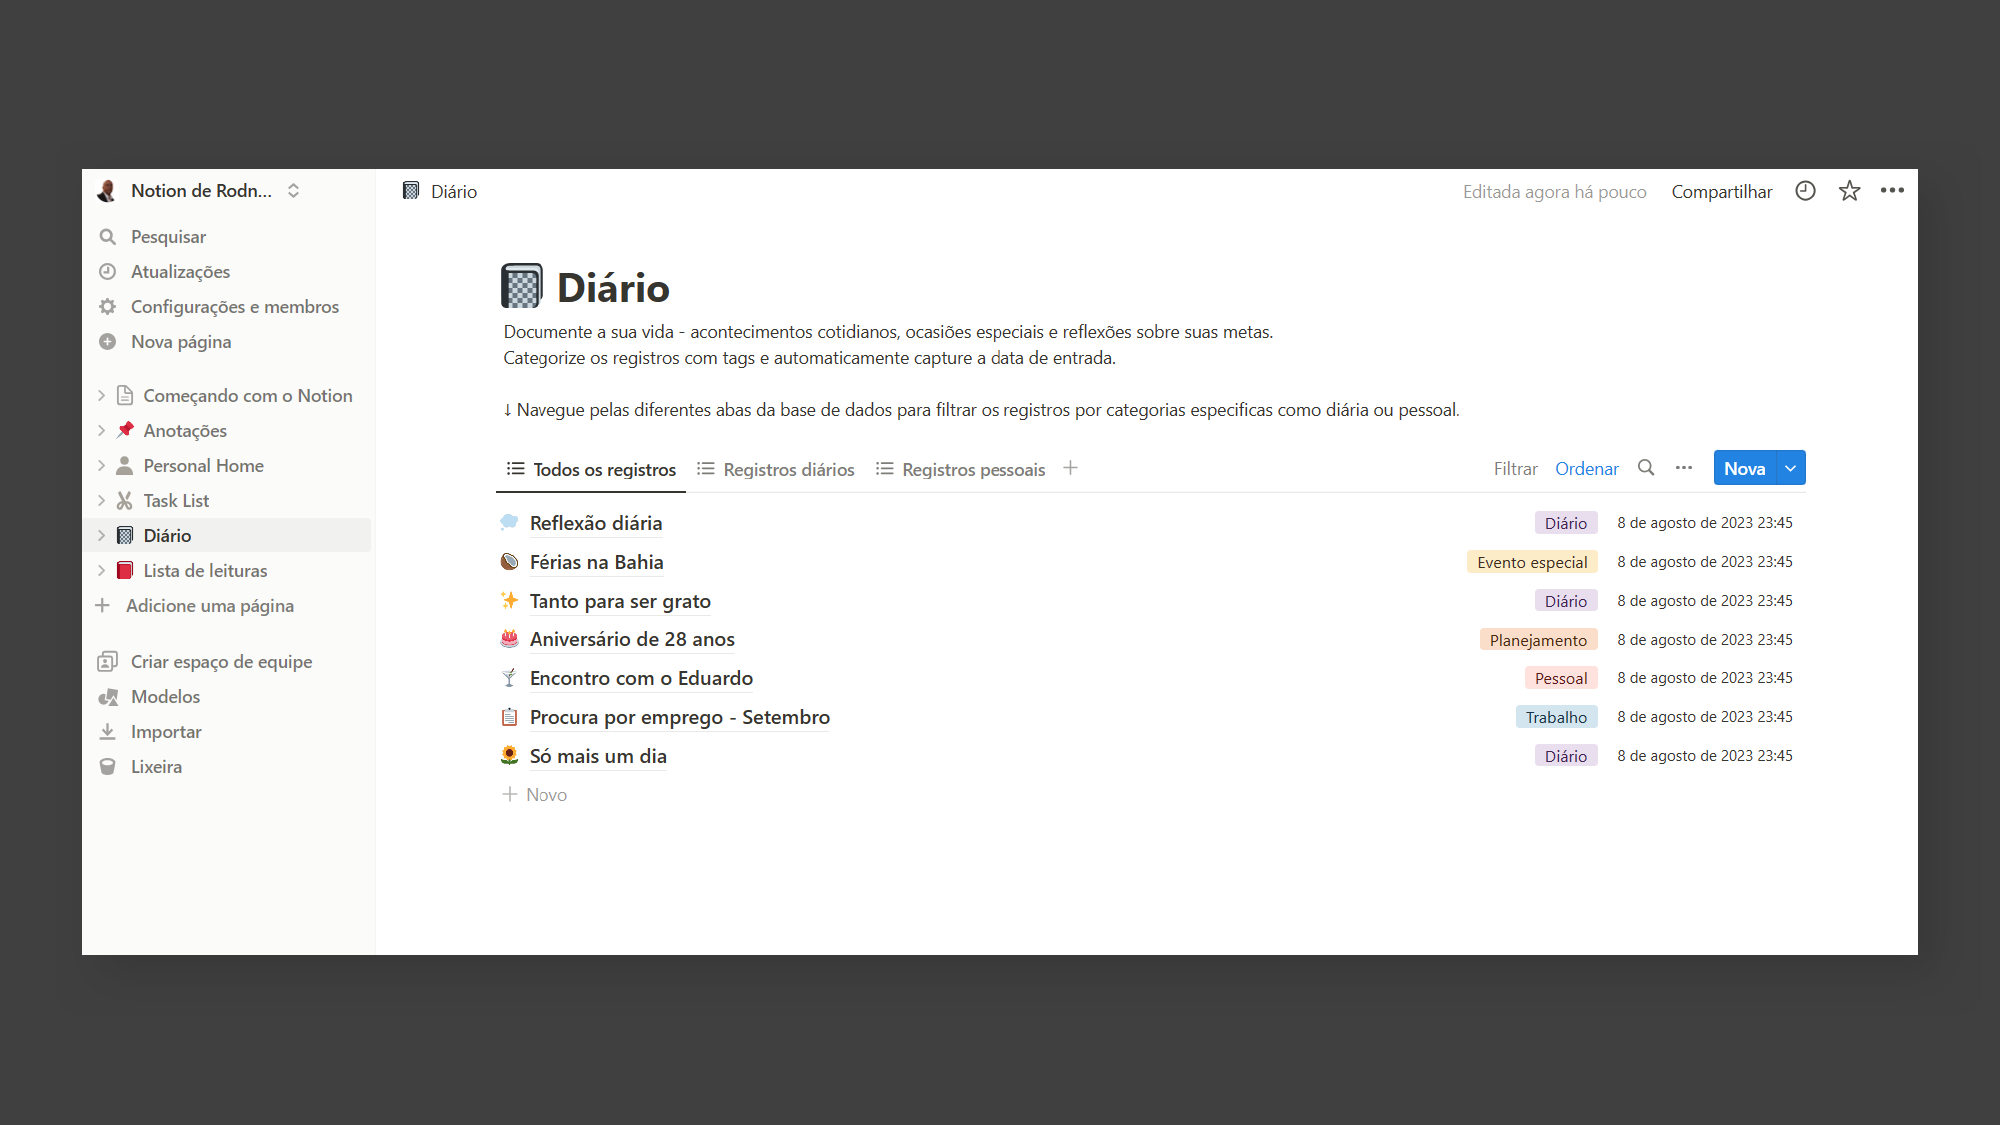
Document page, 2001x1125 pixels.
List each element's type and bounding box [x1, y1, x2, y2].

list [81, 169, 1918, 956]
text_box [0, 0, 2000, 1125]
